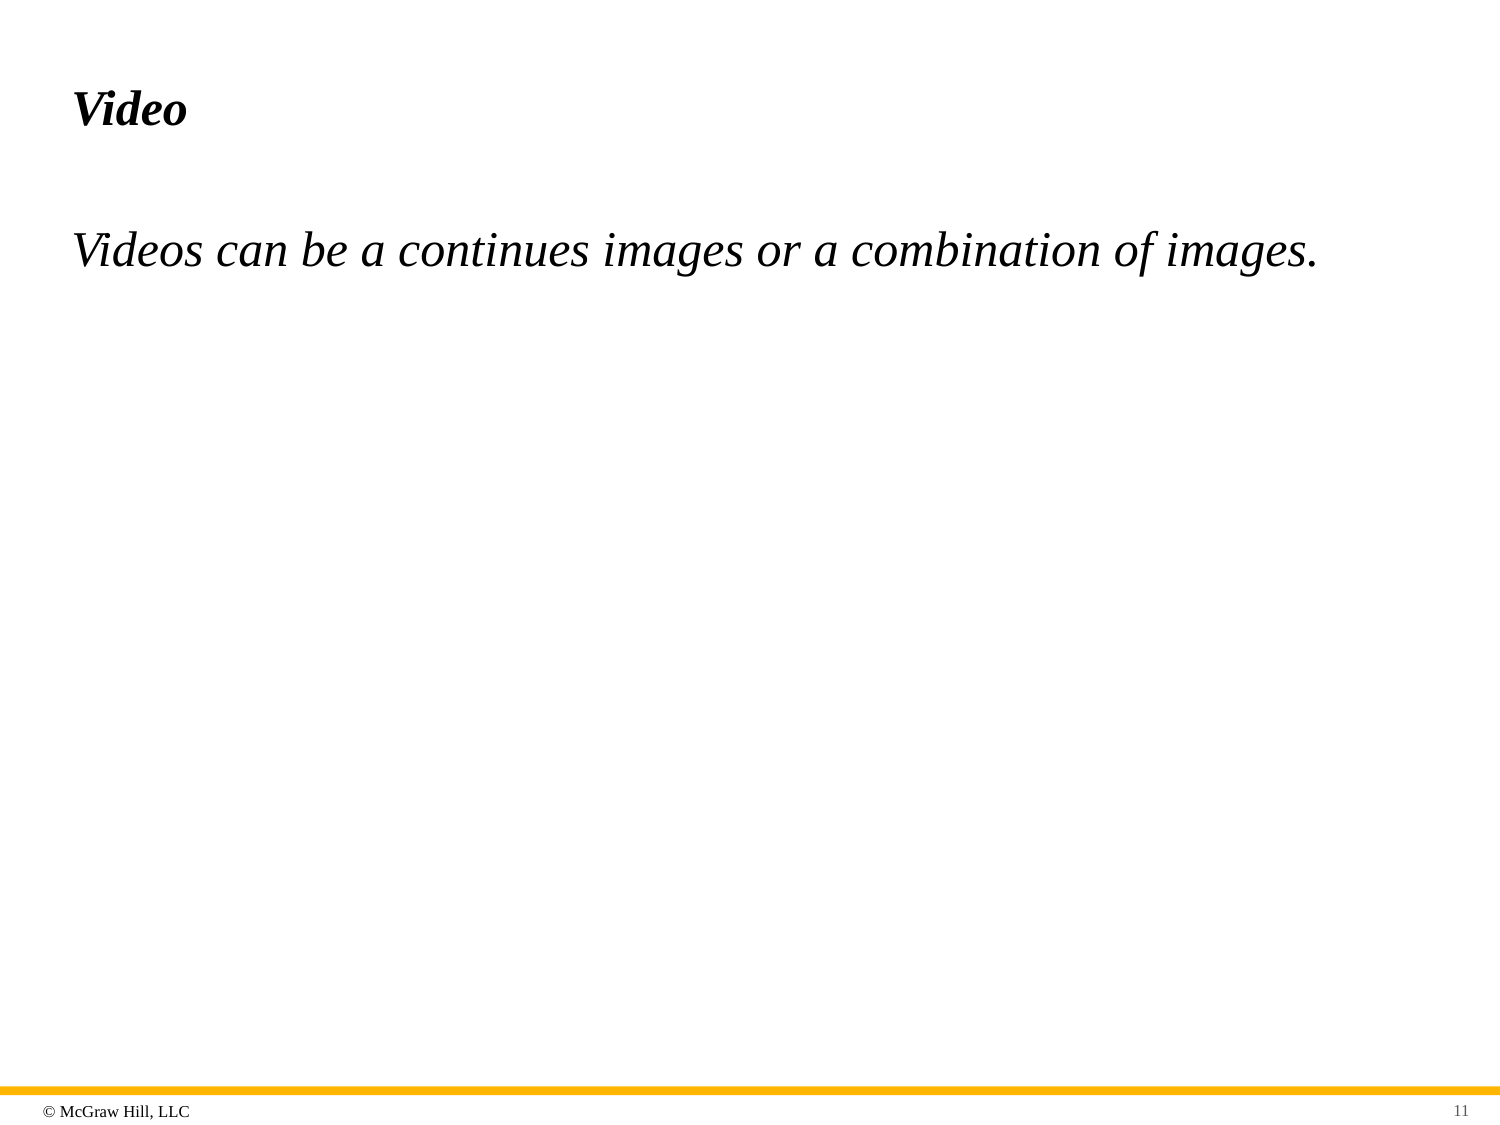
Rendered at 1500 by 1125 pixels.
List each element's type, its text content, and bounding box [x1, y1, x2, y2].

slide_number 11 [1418, 1096, 1477, 1123]
title Video [56, 50, 1444, 162]
list Videos can be a continues images or a combination of images. [56, 209, 1444, 1056]
